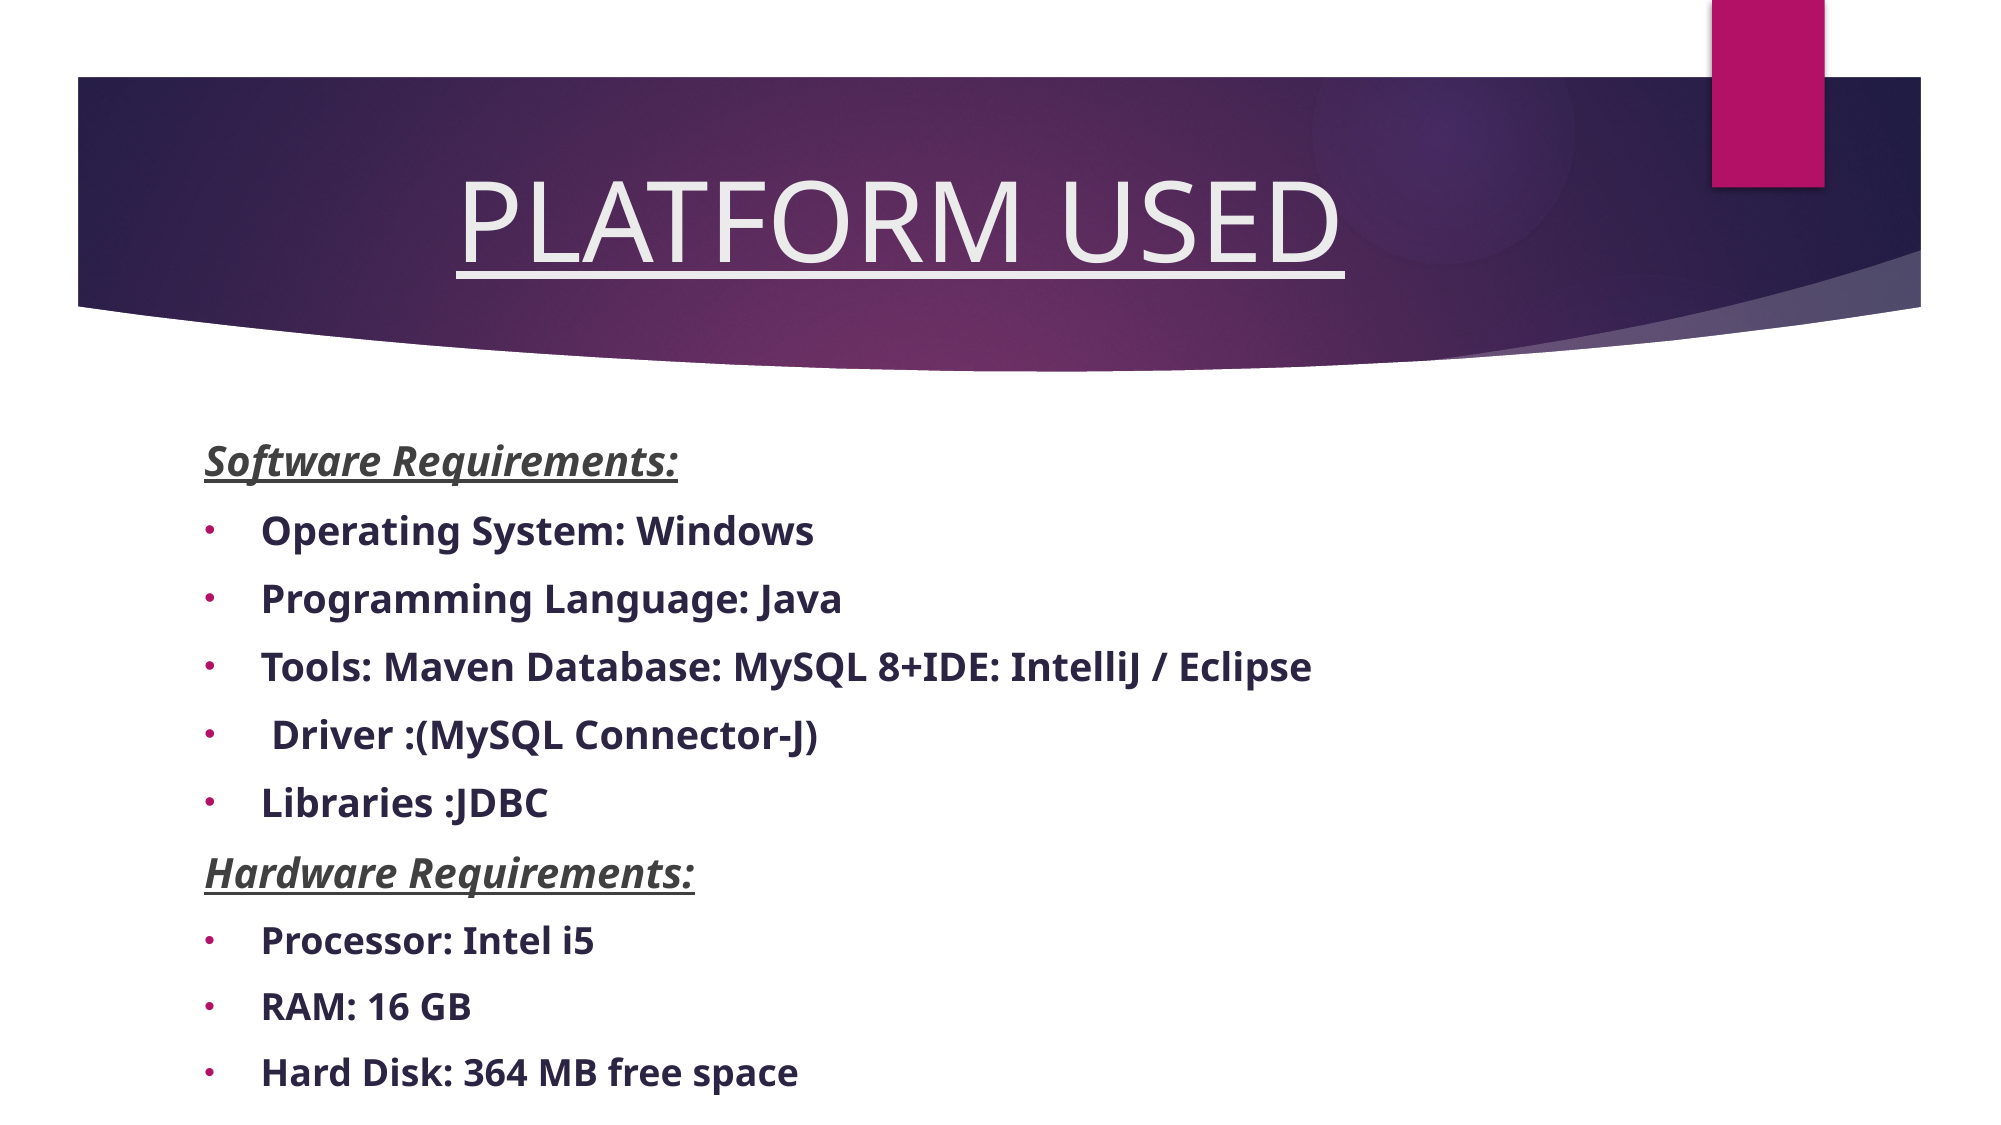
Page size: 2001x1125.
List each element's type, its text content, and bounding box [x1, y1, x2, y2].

list Software Requirements: Operating System: Windows Programming Language: Java Tools: Maven Database: MySQL 8+IDE: IntelliJ / Eclipse Driver :(MySQL Connector-J) Libraries :JDBC Hardware Requirements: Processor: Intel i5 RAM: 16 GB Hard Disk: 364 MB free space [189, 427, 1879, 1125]
title PLATFORM USED [440, 159, 1627, 276]
